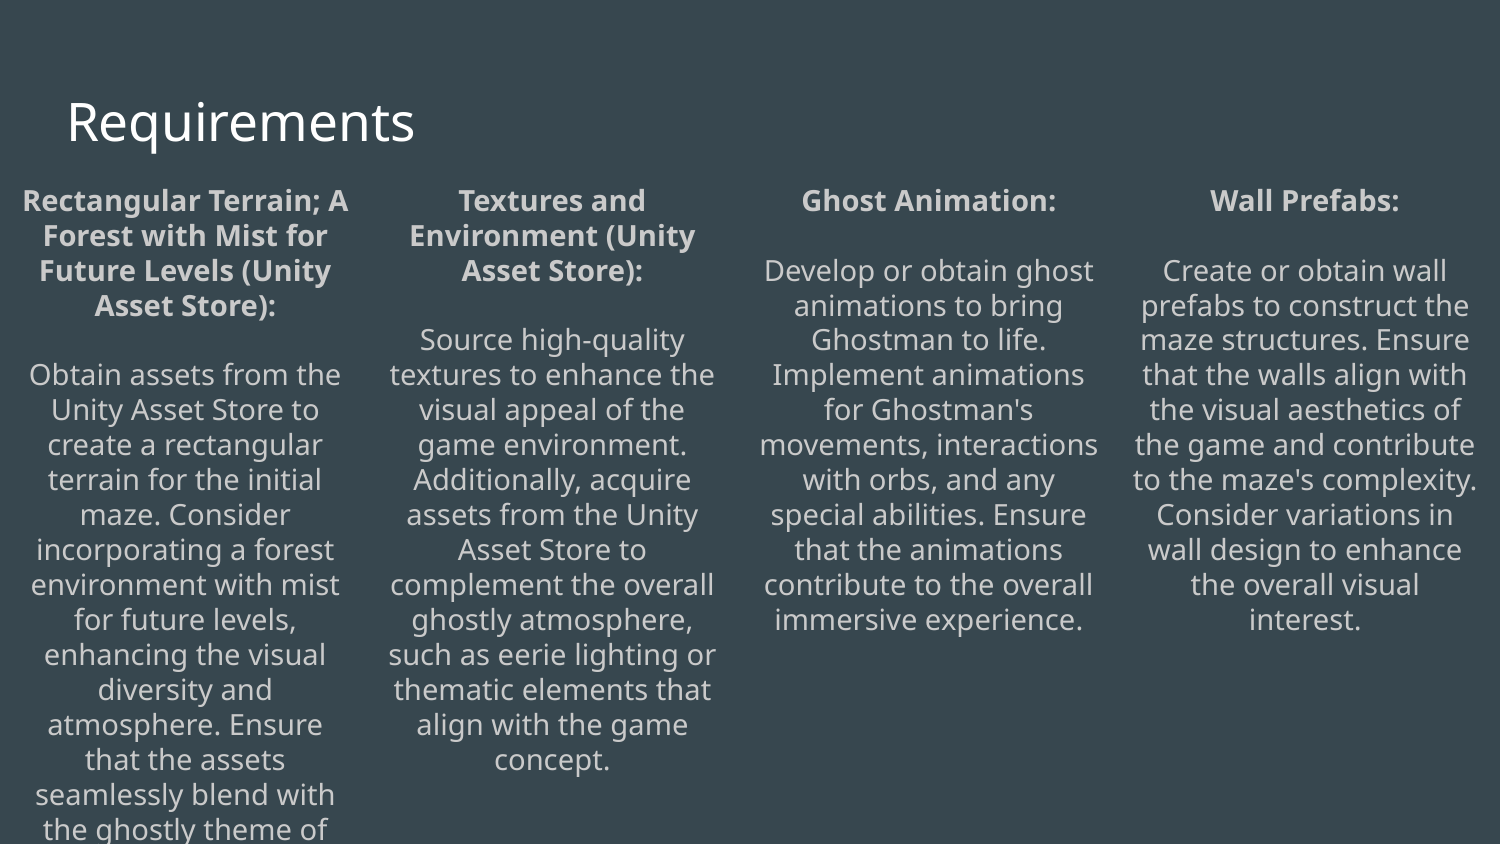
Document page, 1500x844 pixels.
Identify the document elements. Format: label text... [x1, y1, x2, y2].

text_box Ghost Animation: Develop or obtain ghost animations to bring Ghostman to life. Implement animations for Ghostman's movements, interactions with orbs, and any special abilities. Ensure that the animations contribute to the overall immersive experience. [740, 166, 1117, 652]
text_box Textures and Environment (Unity Asset Store): Source high-quality textures to enhance the visual appeal of the game environment. Additionally, acquire assets from the Unity Asset Store to complement the overall ghostly atmosphere, such as eerie lighting or thematic elements that align with the game concept. [364, 166, 741, 792]
title Requirements [51, 72, 1449, 166]
text_box Wall Prefabs: Create or obtain wall prefabs to construct the maze structures. Ensure that the walls align with the visual aesthetics of the game and contribute to the maze's complexity. Consider variations in wall design to enhance the overall visual interest. [1117, 166, 1494, 652]
text_box Rectangular Terrain; A Forest with Mist for Future Levels (Unity Asset Store): Obtain assets from the Unity Asset Store to create a rectangular terrain for the initial maze. Consider incorporating a forest environment with mist for future levels, enhancing the visual diversity and atmosphere. Ensure that the assets seamlessly blend with the ghostly theme of the game. [6, 166, 365, 844]
